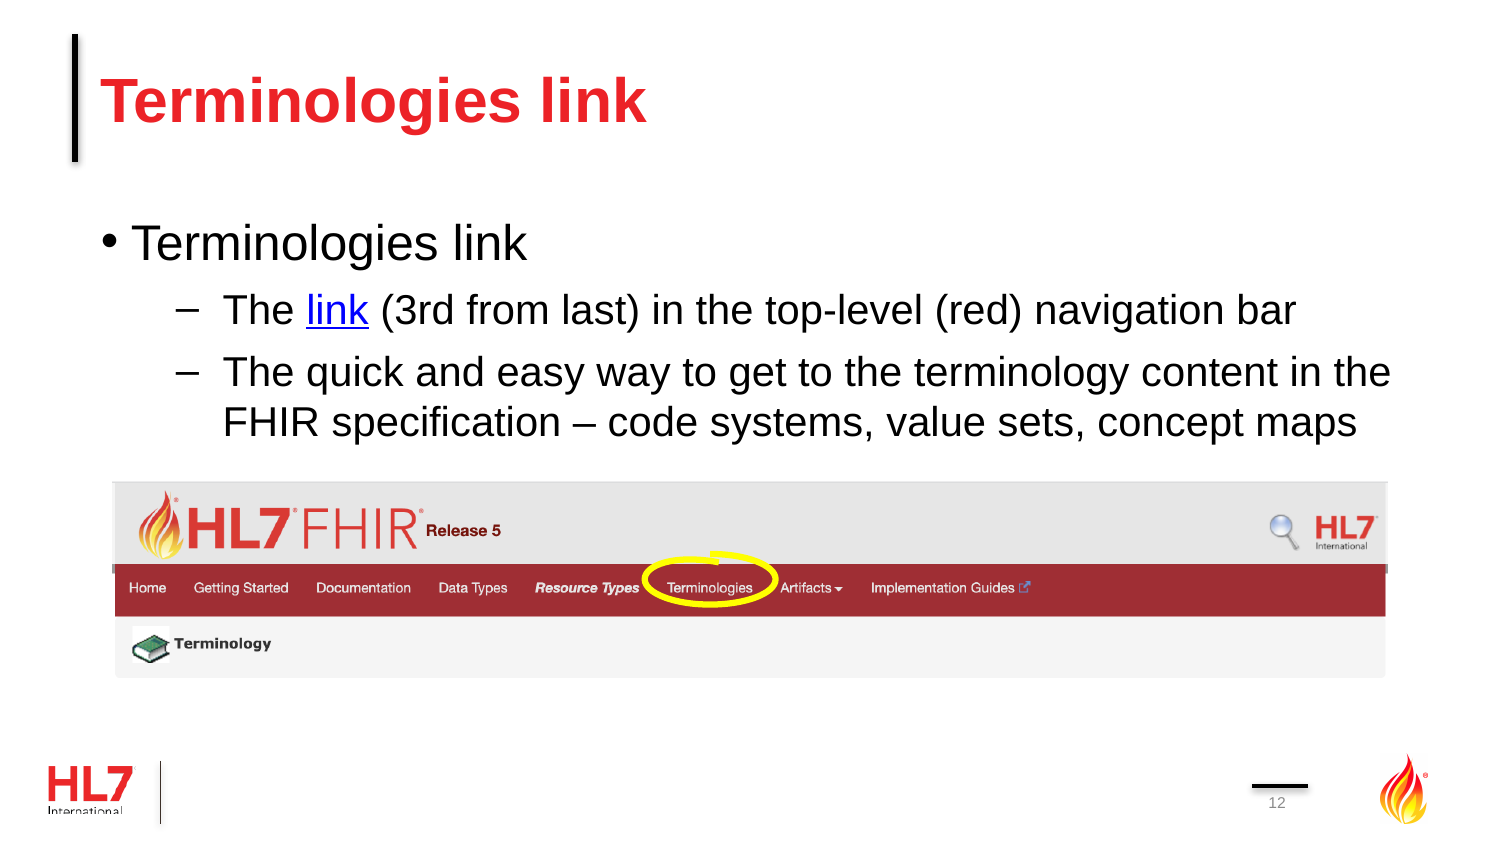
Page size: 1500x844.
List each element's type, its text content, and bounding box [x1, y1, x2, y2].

slide_number 12 [1257, 788, 1302, 815]
list Terminologies link The link (3rd from last) in the top-level (red) navigation bar The quick and easy way to get to the terminology content in the FHIR specification – code systems, value sets, concept maps [100, 210, 1451, 750]
picture [112, 479, 1388, 679]
title Terminologies link [100, 33, 1451, 163]
picture [1380, 753, 1428, 824]
